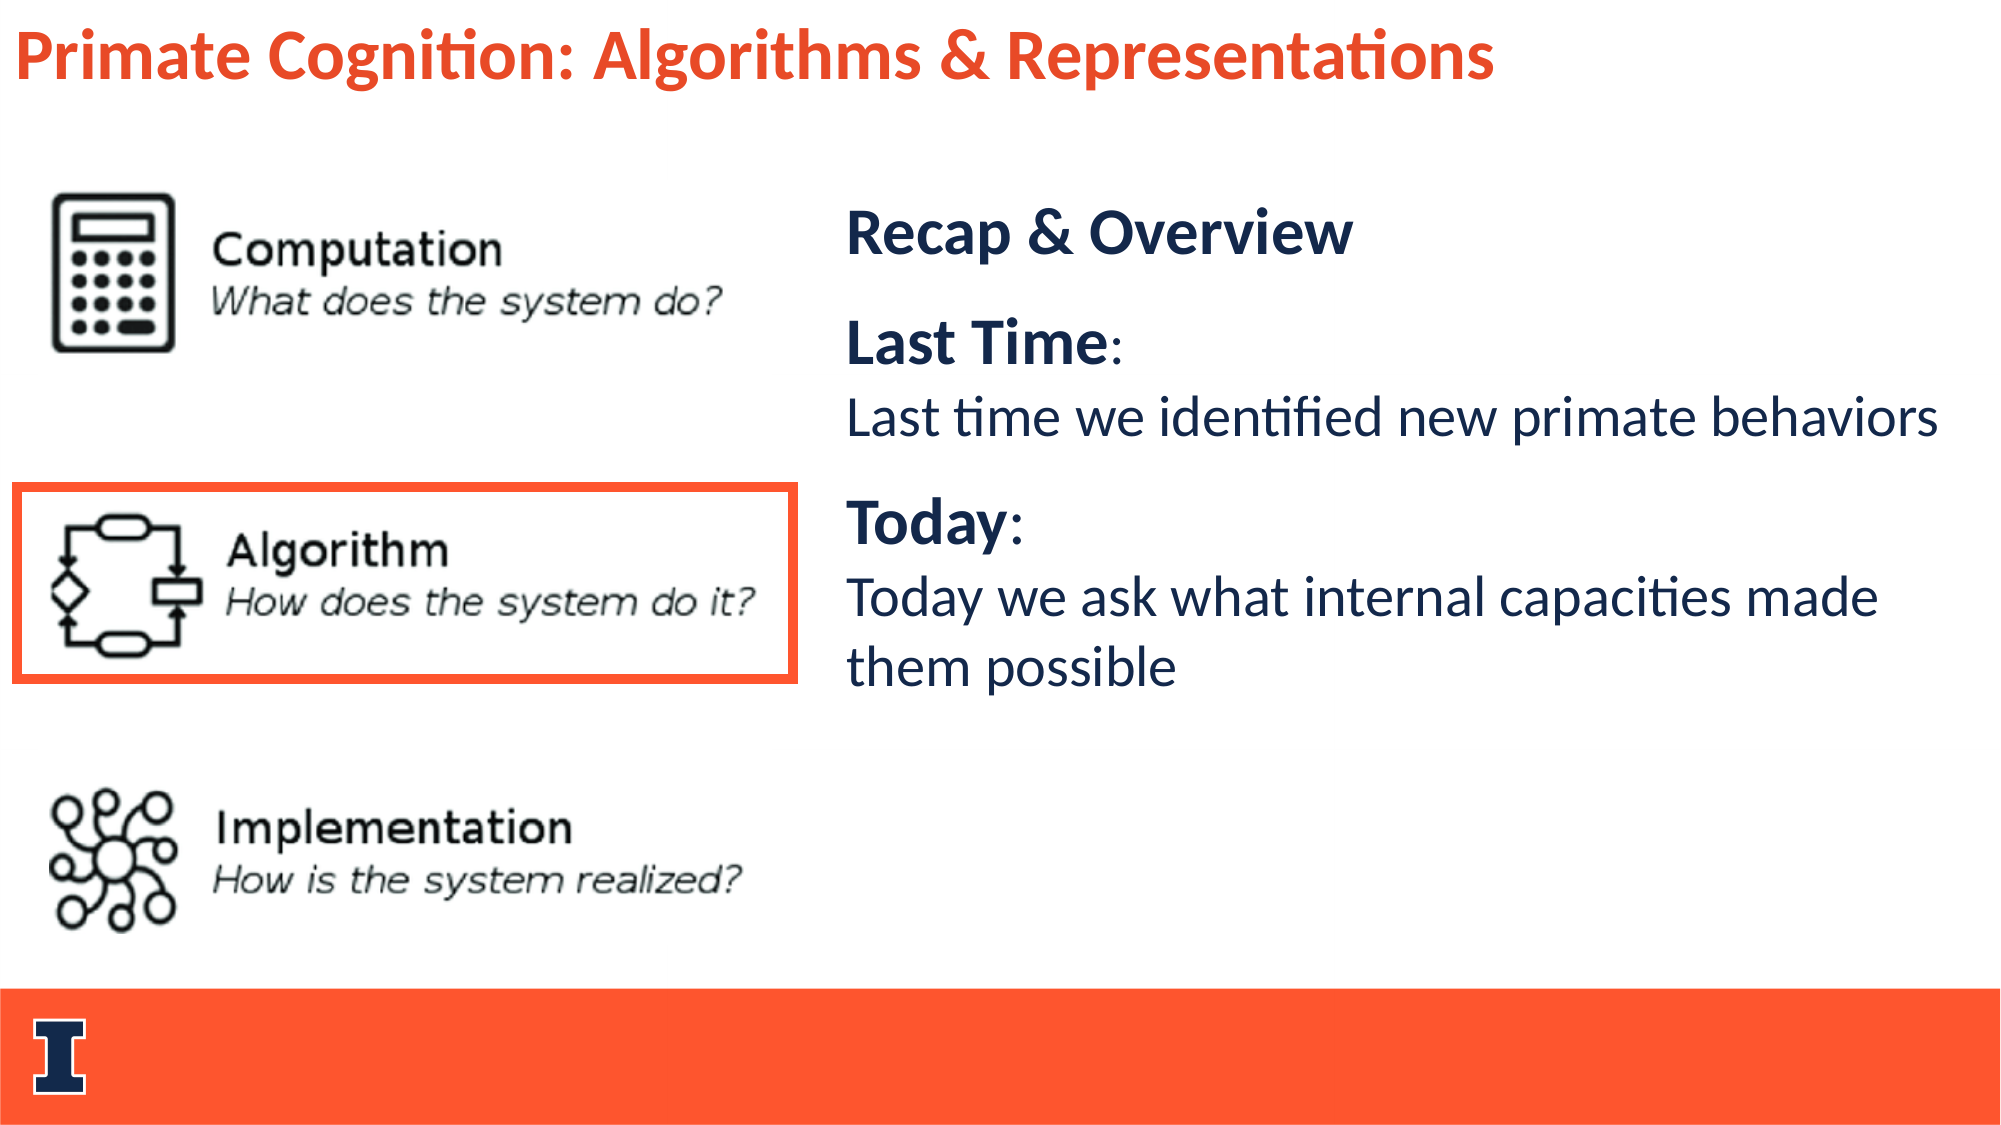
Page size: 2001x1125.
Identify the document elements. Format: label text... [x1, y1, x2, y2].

text_box Recap & Overview Last Time: Last time we identified new primate behaviors Today: Today we ask what internal capacities made them possible [831, 180, 1962, 705]
picture [0, 0, 2001, 1125]
text_box Primate Cognition: Algorithms & Representations [0, 0, 1884, 121]
text_box [16, 486, 38, 680]
text_box [772, 486, 794, 680]
